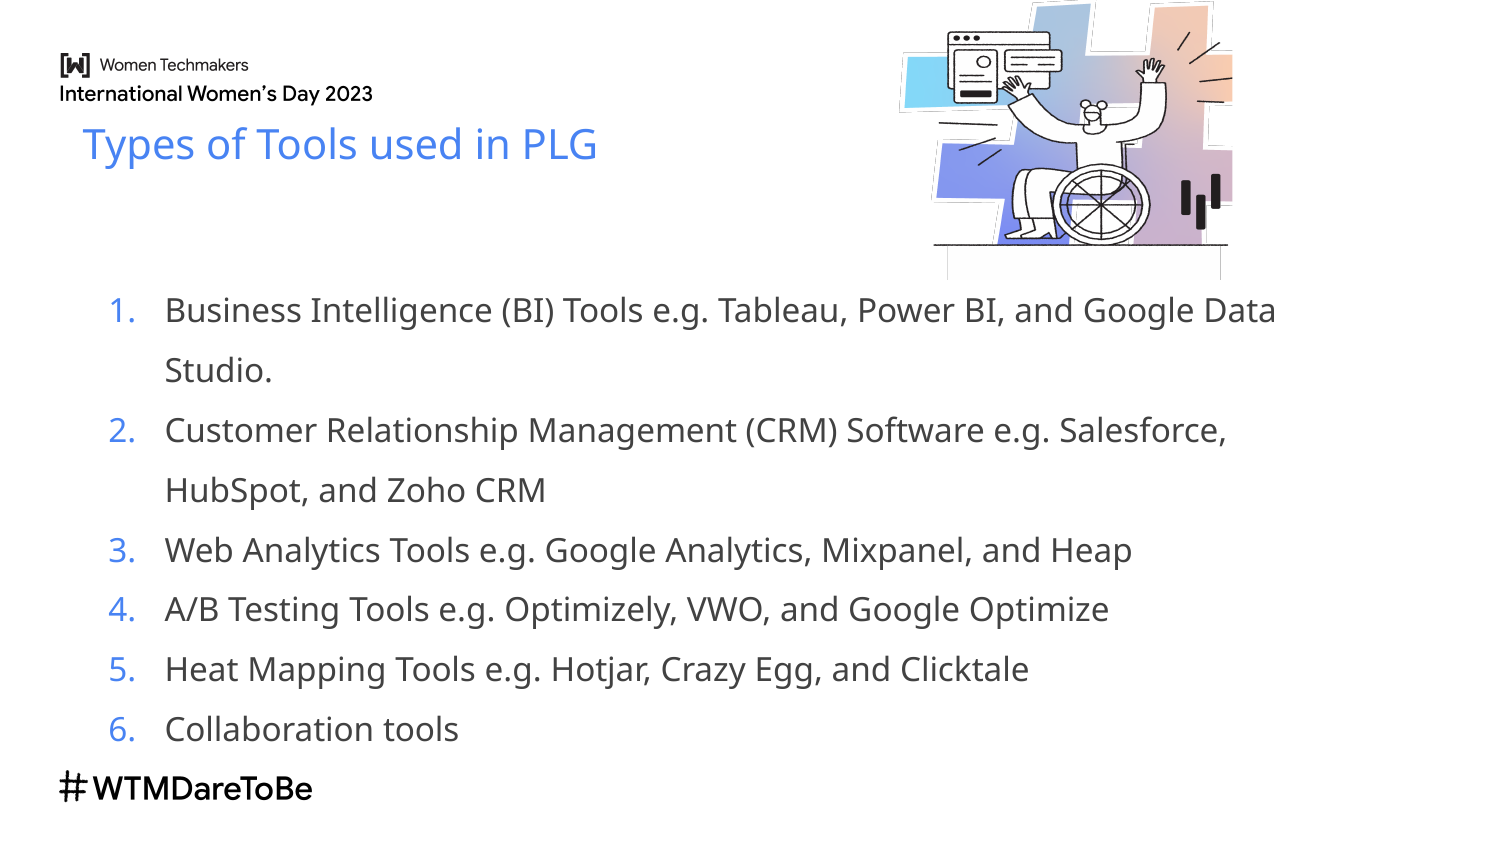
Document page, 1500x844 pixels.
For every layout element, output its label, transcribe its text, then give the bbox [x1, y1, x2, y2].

text_box Business Intelligence (BI) Tools e.g. Tableau, Power BI, and Google Data Studio. Customer Relationship Management (CRM) Software e.g. Salesforce, HubSpot, and Zoho CRM Web Analytics Tools e.g. Google Analytics, Mixpanel, and Heap A/B Testing Tools e.g. Optimizely, VWO, and Google Optimize Heat Mapping Tools e.g. Hotjar, Crazy Egg, and Clicktale Collaboration tools [74, 254, 1393, 764]
picture [59, 53, 373, 109]
picture [880, 0, 1233, 280]
text_box Types of Tools used in PLG [82, 118, 875, 229]
picture [59, 769, 313, 813]
